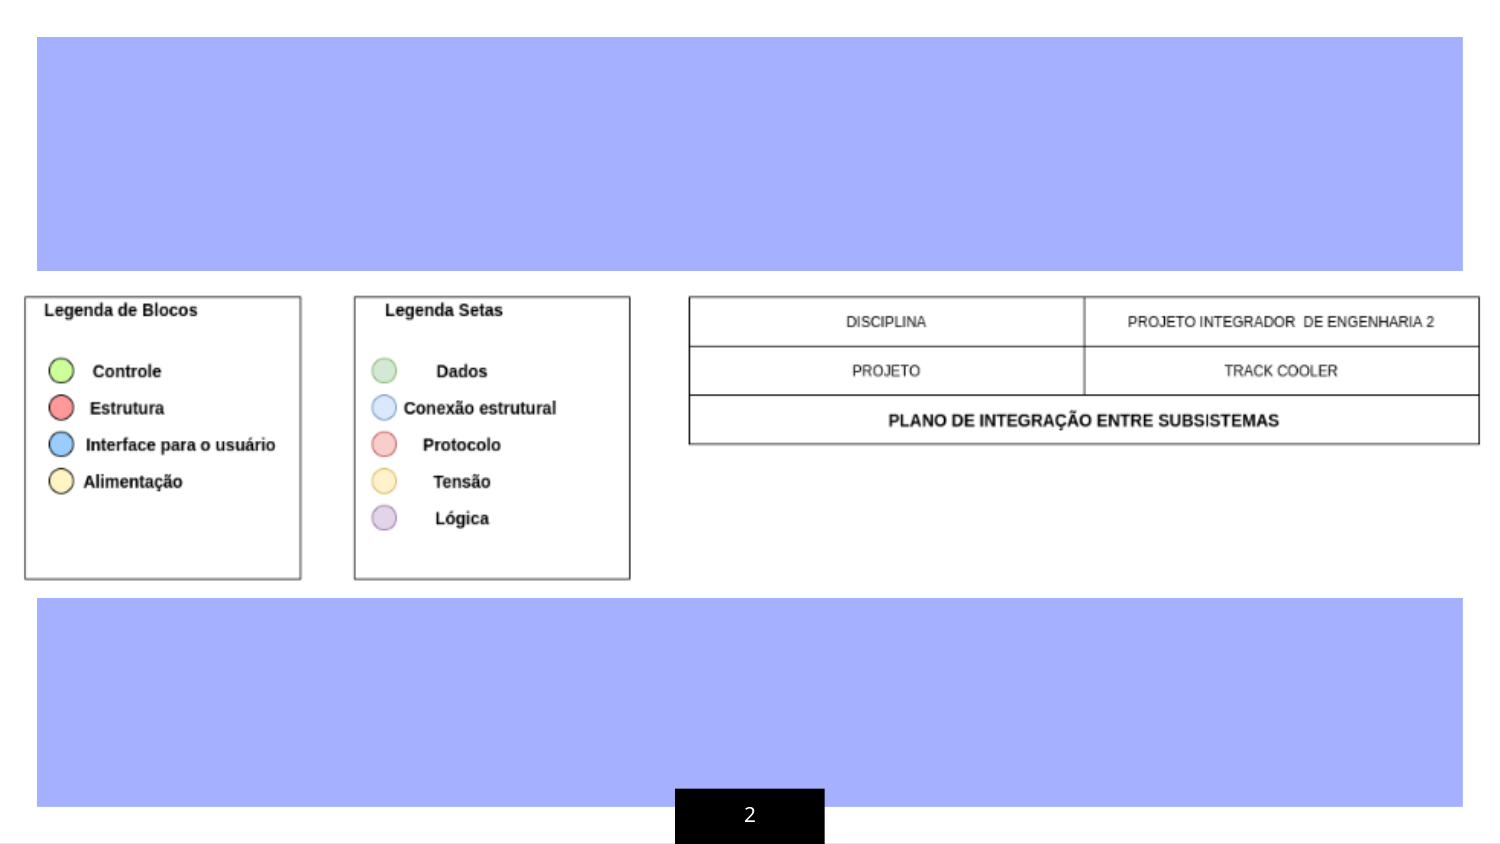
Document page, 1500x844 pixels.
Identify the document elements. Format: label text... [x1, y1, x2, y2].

slide_number ‹#› [675, 788, 825, 844]
picture [0, 271, 1500, 598]
